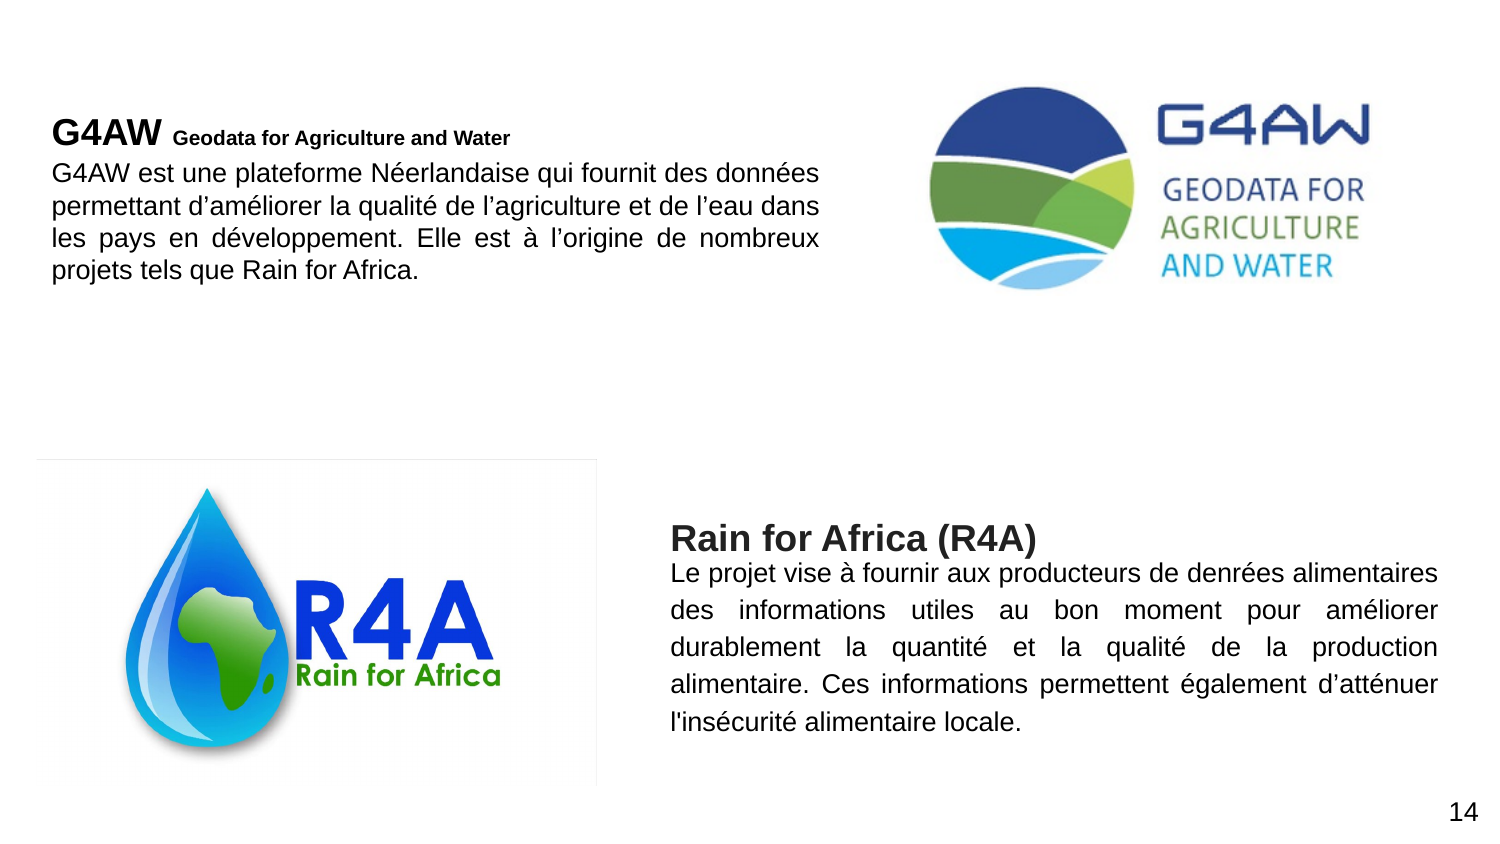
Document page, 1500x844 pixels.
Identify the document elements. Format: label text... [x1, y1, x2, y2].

slide_number ‹#› [1403, 779, 1494, 844]
picture [36, 459, 597, 786]
picture [914, 80, 1383, 297]
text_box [36, 100, 835, 289]
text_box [655, 517, 1454, 704]
